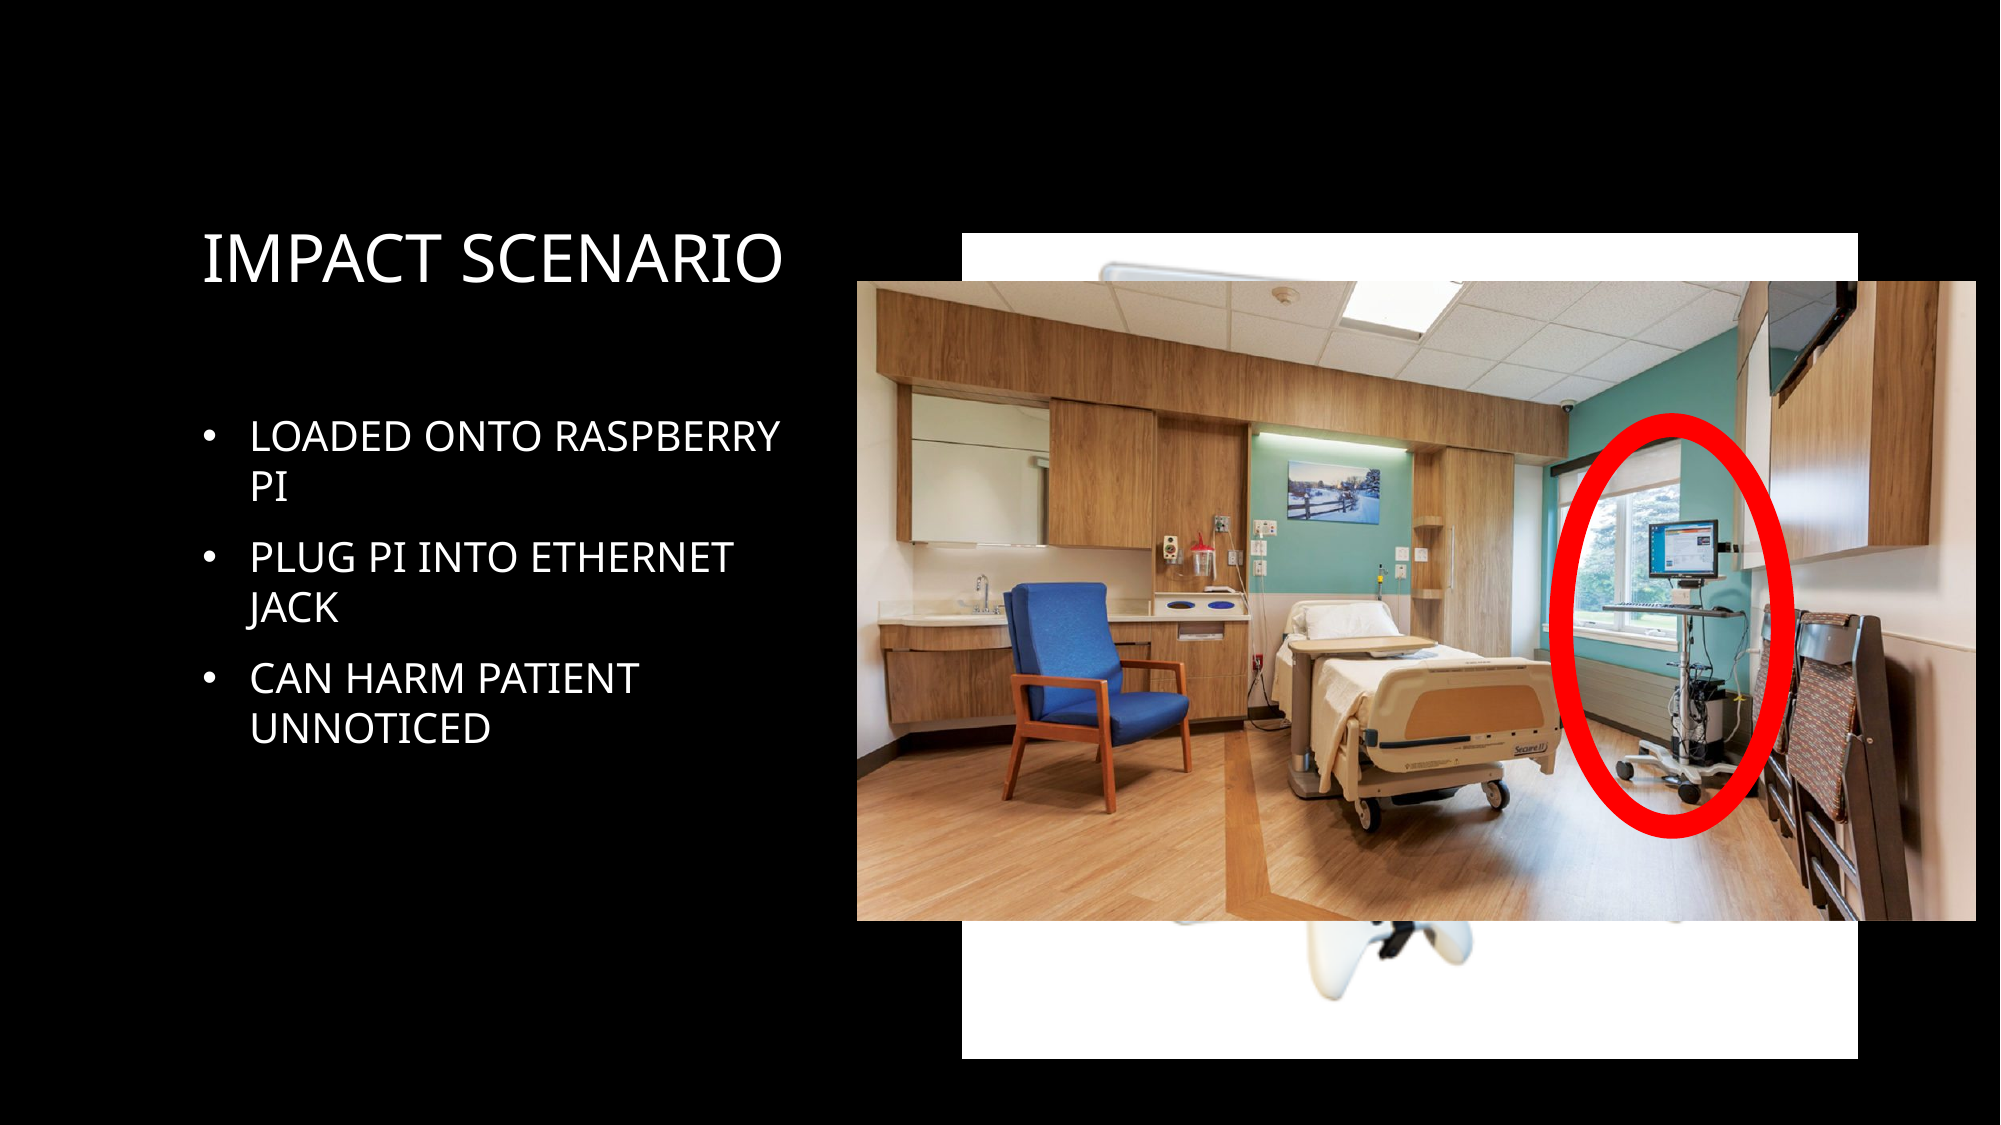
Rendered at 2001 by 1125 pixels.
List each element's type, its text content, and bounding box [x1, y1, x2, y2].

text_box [857, 281, 1976, 921]
picture [961, 921, 1858, 1059]
title Impact scenario [187, 99, 1813, 413]
picture [961, 233, 1858, 281]
list Loaded onto raspberry pi Plug PI into Ethernet jack Can harm patient unnoticed [187, 324, 813, 838]
